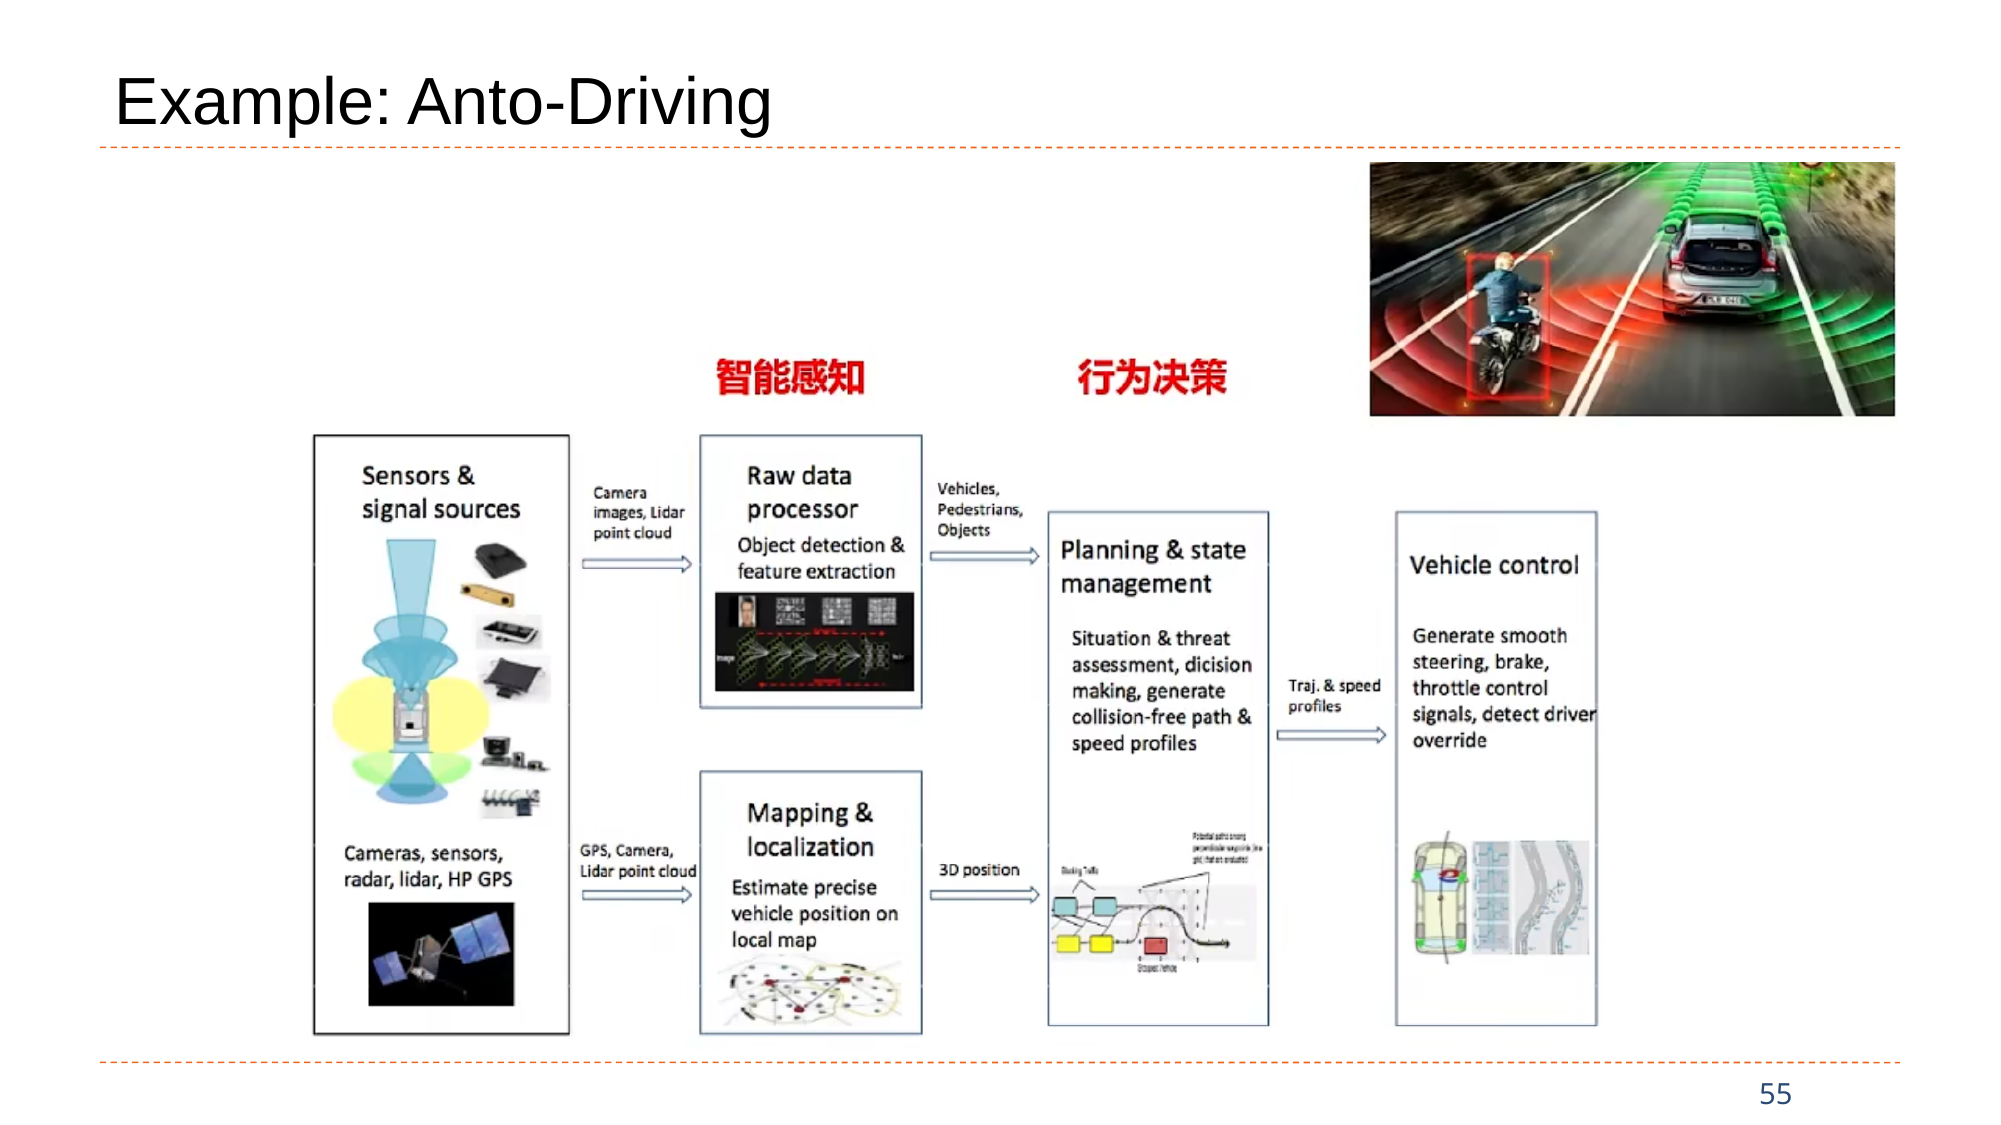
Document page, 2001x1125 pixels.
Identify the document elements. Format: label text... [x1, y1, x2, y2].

title Example: Anto-Driving [99, 24, 1900, 146]
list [102, 162, 1897, 1051]
